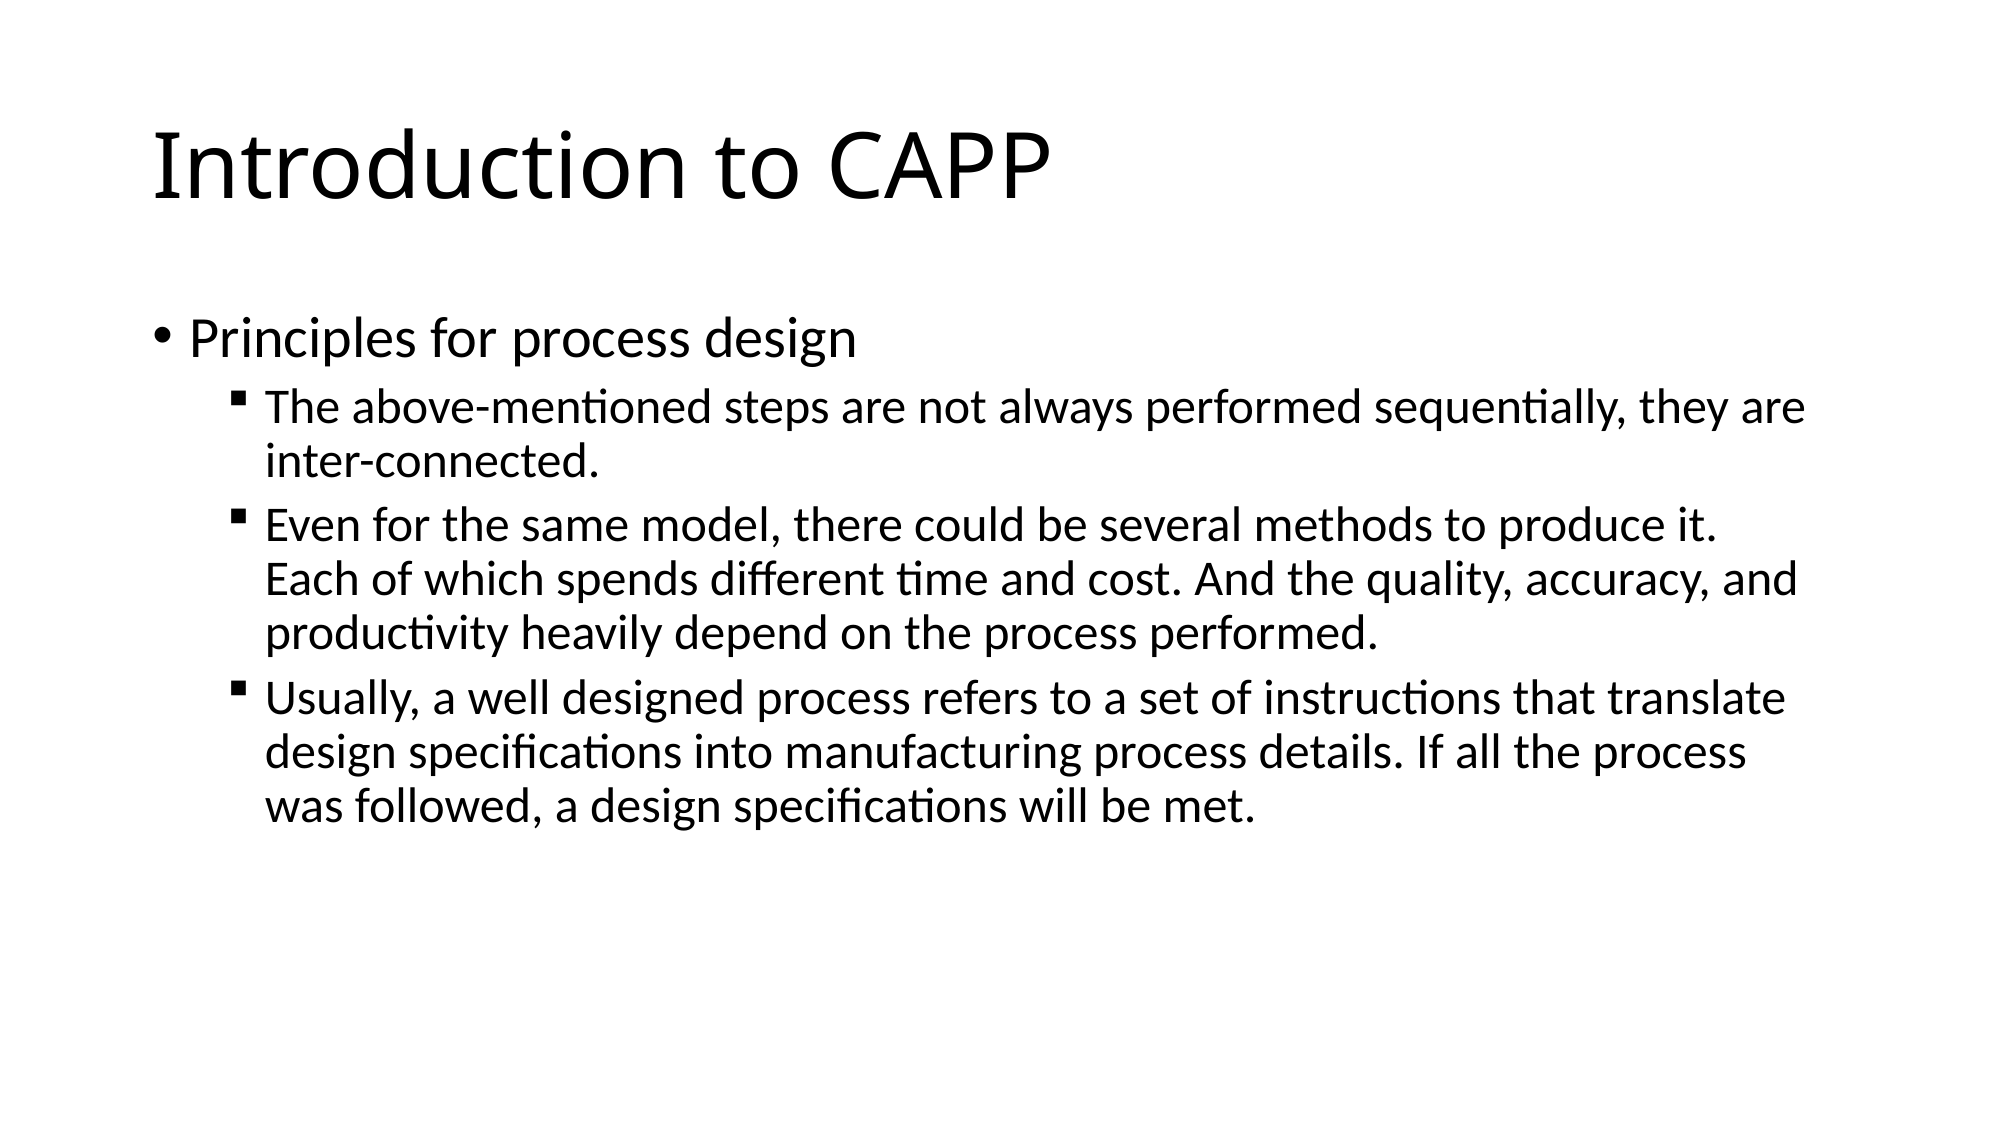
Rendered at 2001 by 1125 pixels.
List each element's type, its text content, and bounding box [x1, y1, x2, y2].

title Introduction to CAPP [137, 59, 1863, 278]
list Principles for process design The above-mentioned steps are not always performed sequentially, they are inter-connected. Even for the same model, there could be several methods to produce it. Each of which spends different time and cost. And the quality, accuracy, and productivity heavily depend on the process performed. Usually, a well designed process refers to a set of instructions that translate design specifications into manufacturing process details. If all the process was followed, a design specifications will be met. [137, 299, 1834, 1014]
